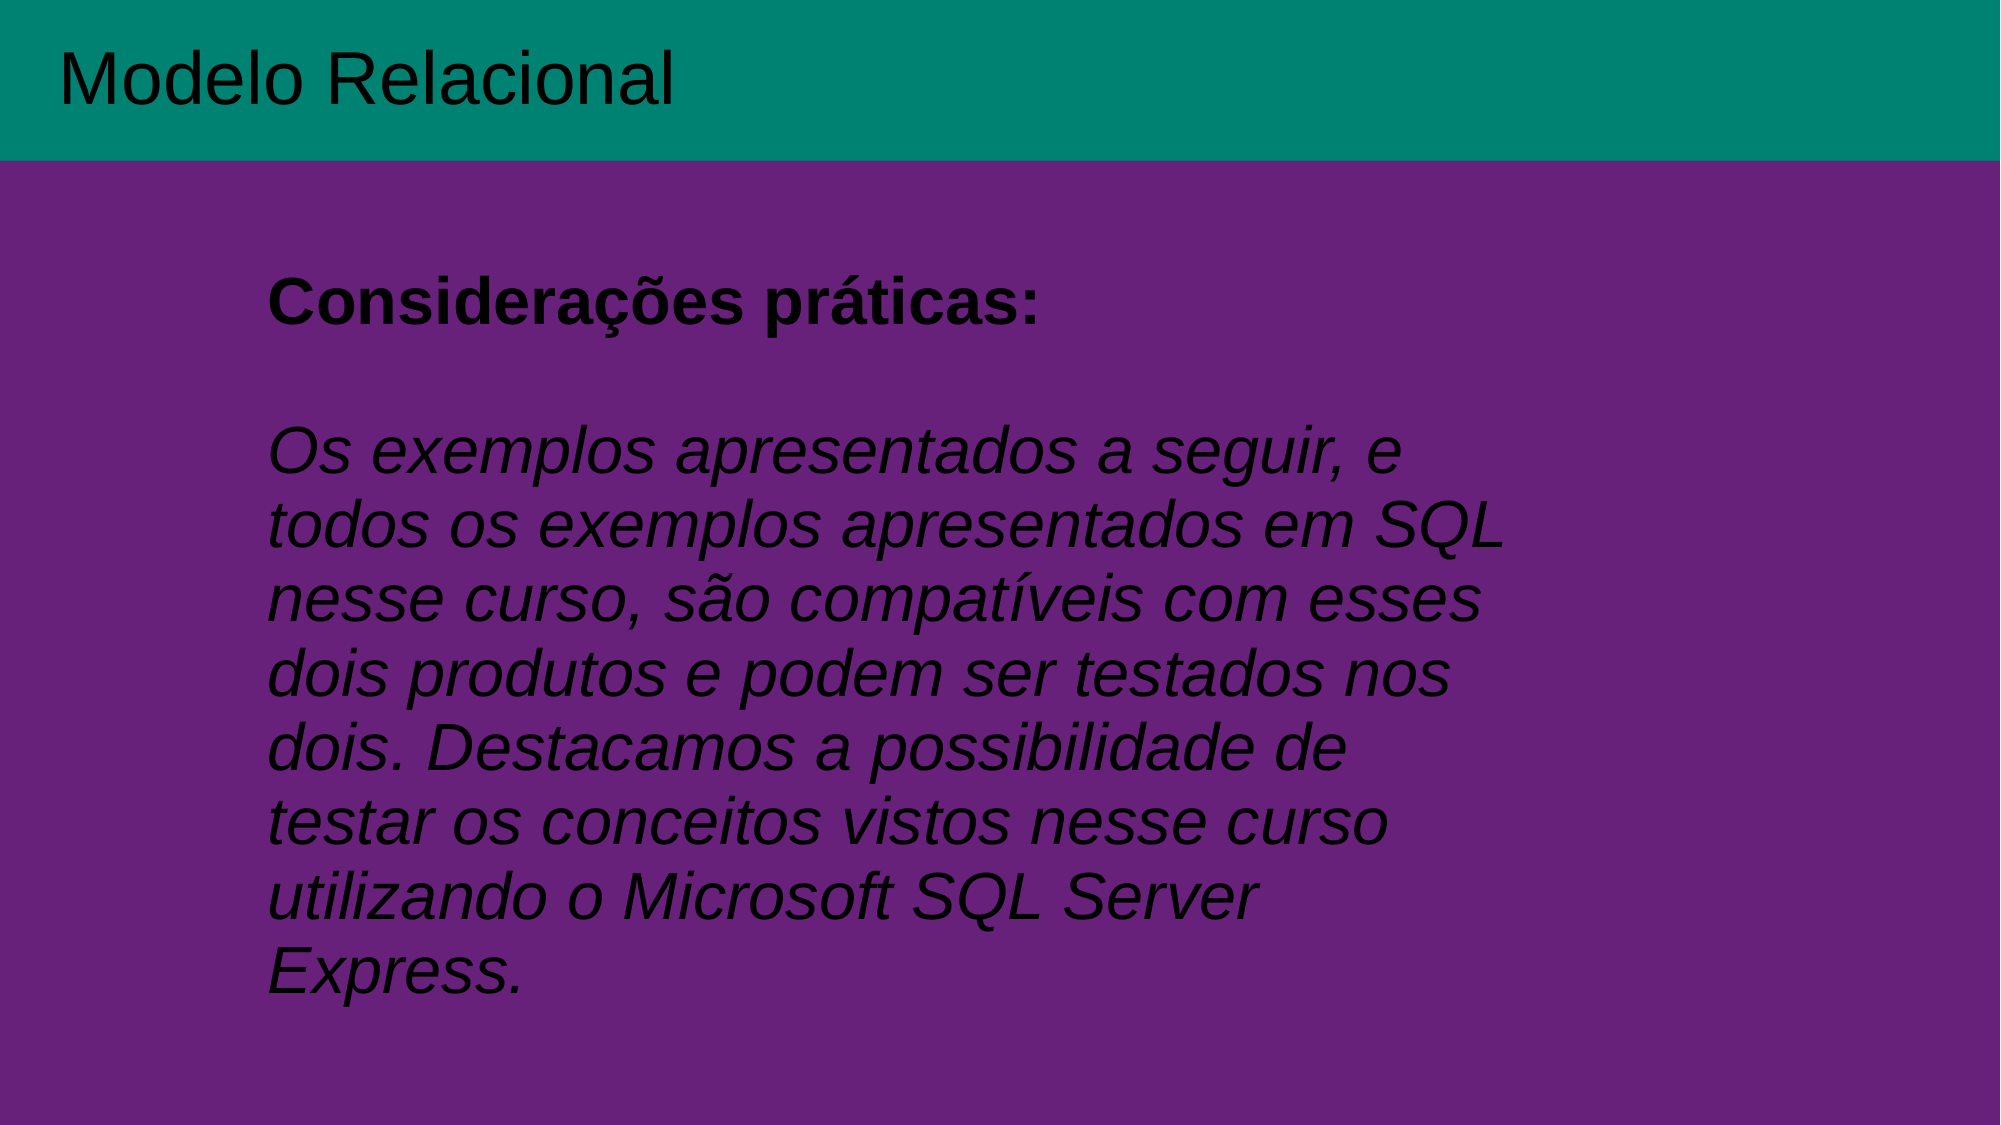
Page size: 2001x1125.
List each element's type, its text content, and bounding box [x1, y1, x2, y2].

text_box Modelo Relacional [0, 0, 2000, 161]
text_box Considerações práticas: Os exemplos apresentados a seguir, e todos os exemplos apresentados em SQL nesse curso, são compatíveis com esses dois produtos e podem ser testados nos dois. Destacamos a possibilidade de testar os conceitos vistos nesse curso utilizando o Microsoft SQL Server Express. [253, 257, 1534, 1016]
